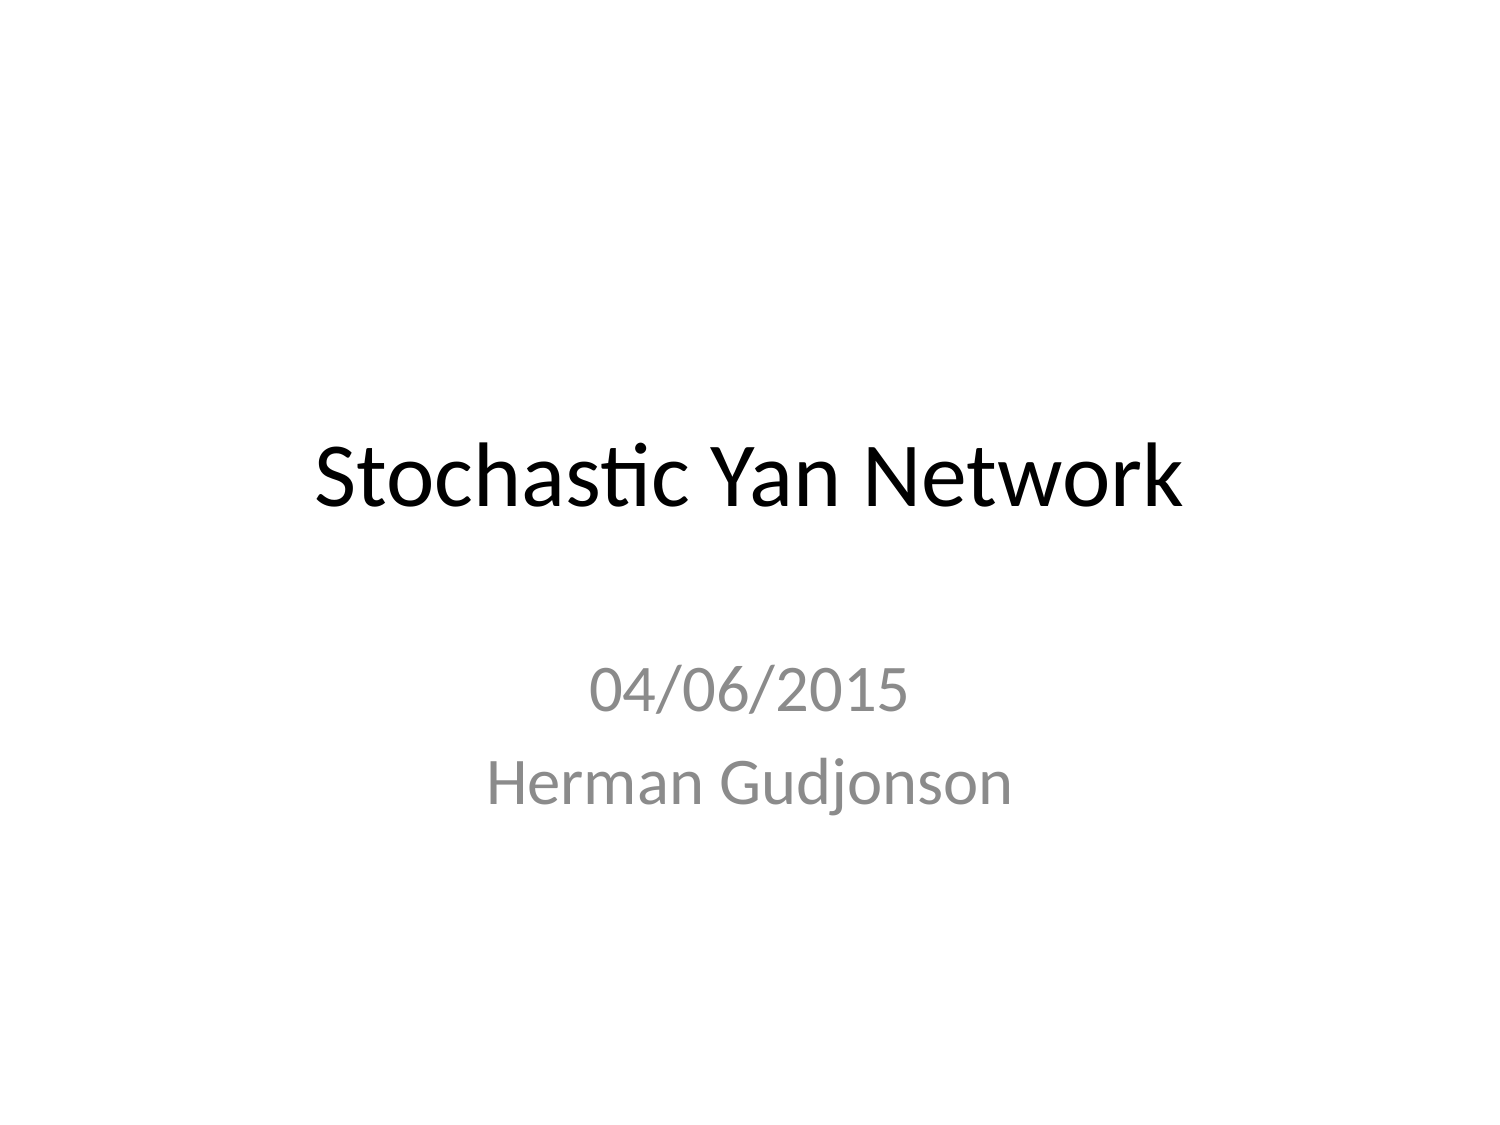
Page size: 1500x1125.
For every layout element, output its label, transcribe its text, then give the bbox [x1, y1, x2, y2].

title Stochastic Yan Network [112, 349, 1388, 591]
subtitle 04/06/2015 Herman Gudjonson [225, 637, 1275, 925]
